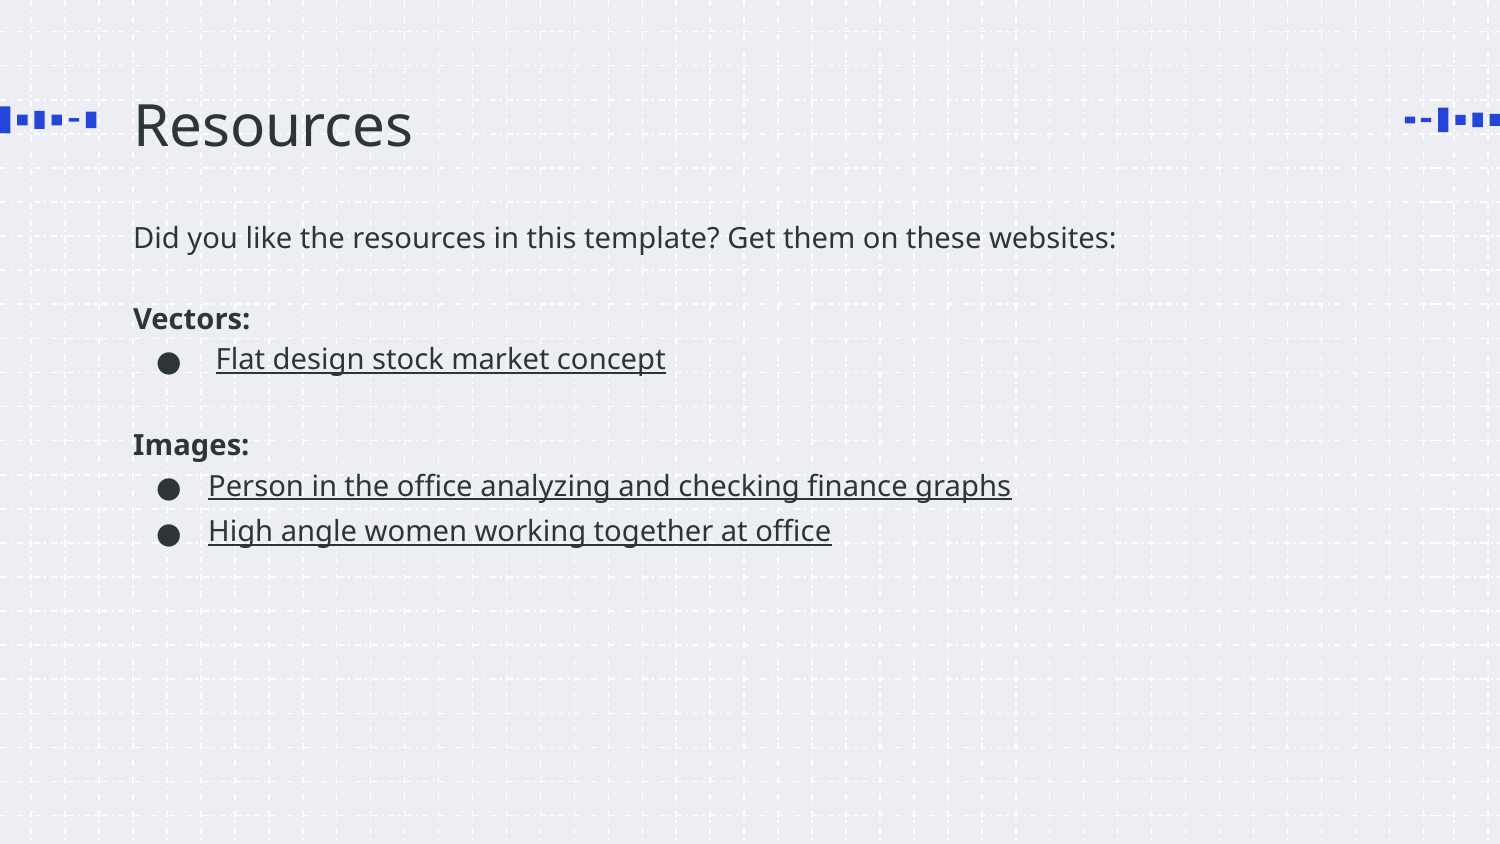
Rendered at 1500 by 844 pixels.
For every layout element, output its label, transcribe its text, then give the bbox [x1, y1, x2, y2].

title Resources [118, 72, 1382, 167]
list Did you like the resources in this template? Get them on these websites: Vectors: Flat design stock market concept Images: Person in the office analyzing and checking finance graphs High angle women working together at office [118, 199, 1382, 578]
